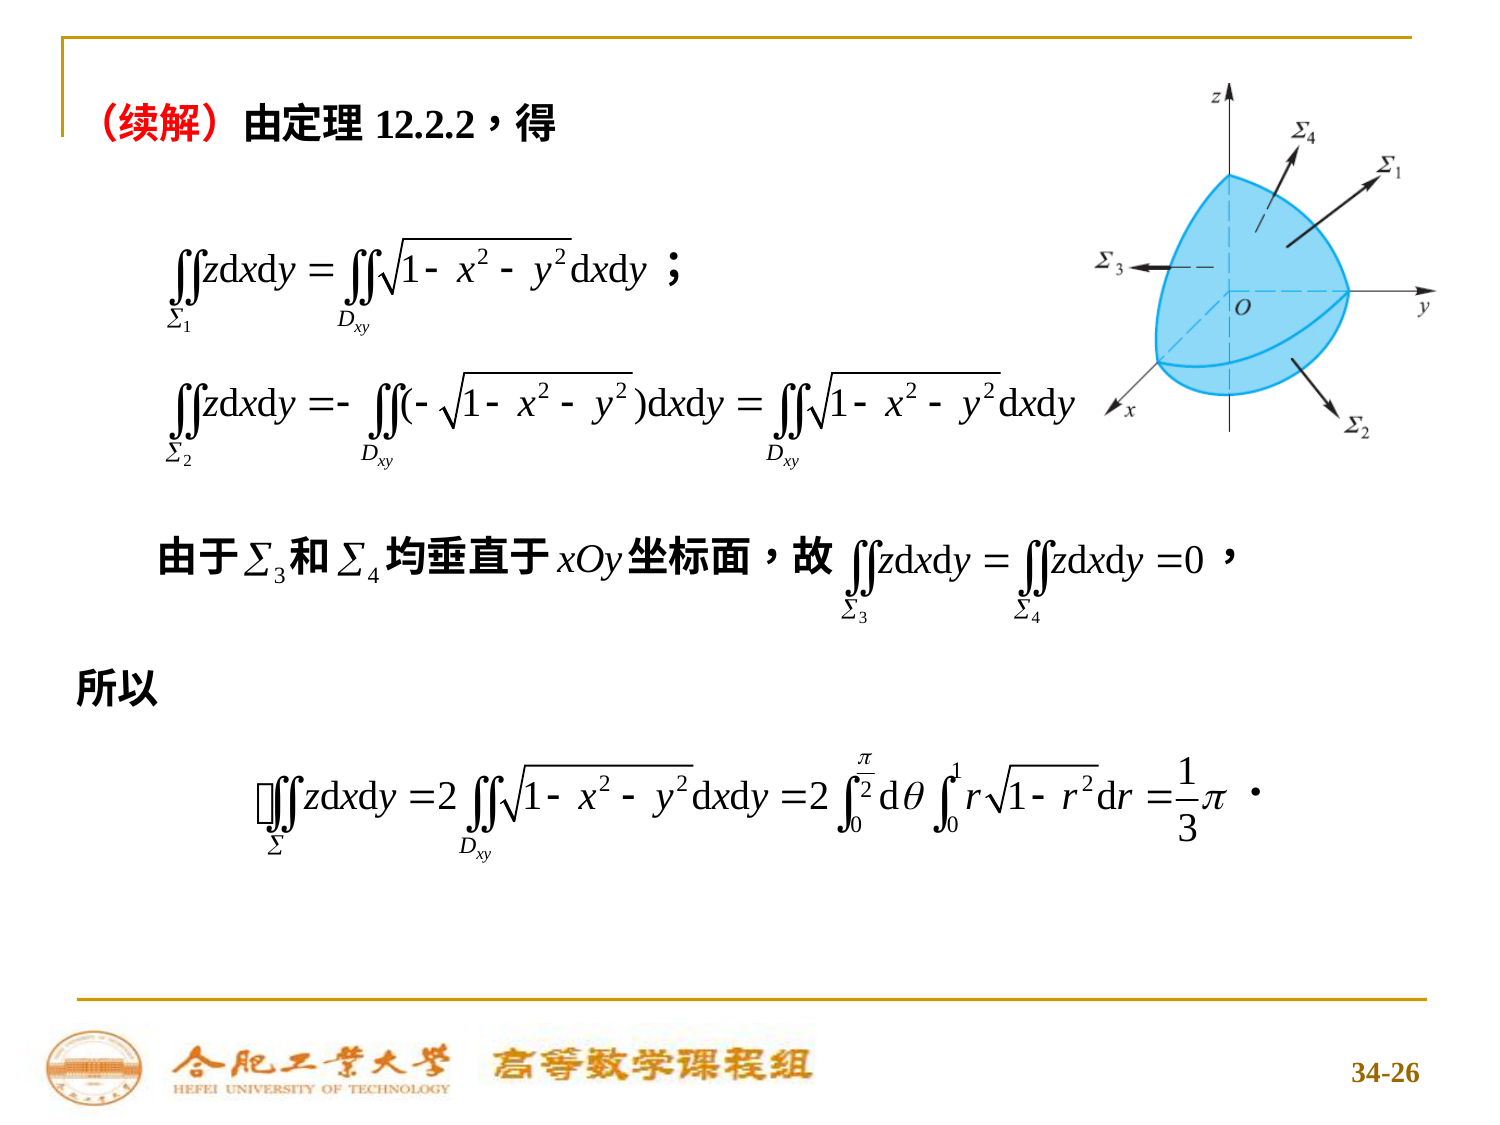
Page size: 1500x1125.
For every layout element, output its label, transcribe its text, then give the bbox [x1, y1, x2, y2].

slide_number 34-26 [1084, 1020, 1436, 1097]
picture [478, 1023, 821, 1096]
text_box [77, 79, 1446, 197]
text_box [0, 0, 1500, 75]
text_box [76, 510, 1452, 644]
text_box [76, 644, 1452, 929]
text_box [76, 218, 1452, 509]
picture [25, 1023, 457, 1118]
picture [1080, 83, 1441, 445]
